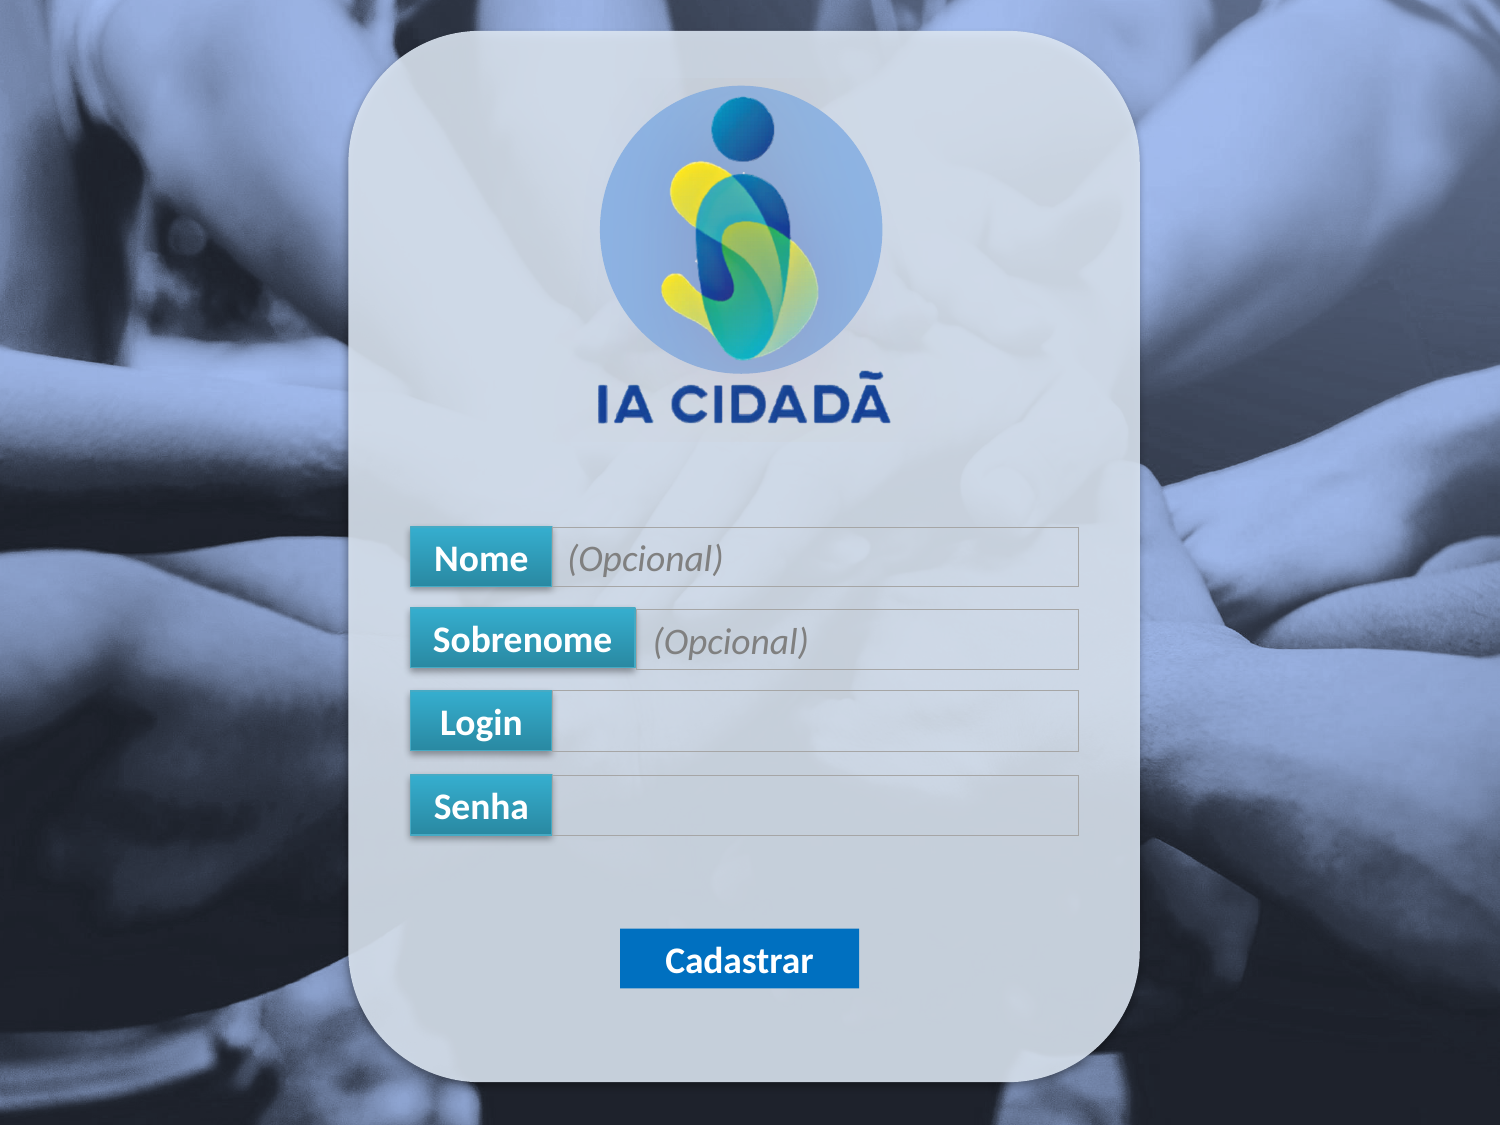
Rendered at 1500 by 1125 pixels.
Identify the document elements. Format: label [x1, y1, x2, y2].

text_box [410, 526, 1079, 836]
text_box [348, 30, 1140, 1083]
list [0, 0, 1500, 1125]
